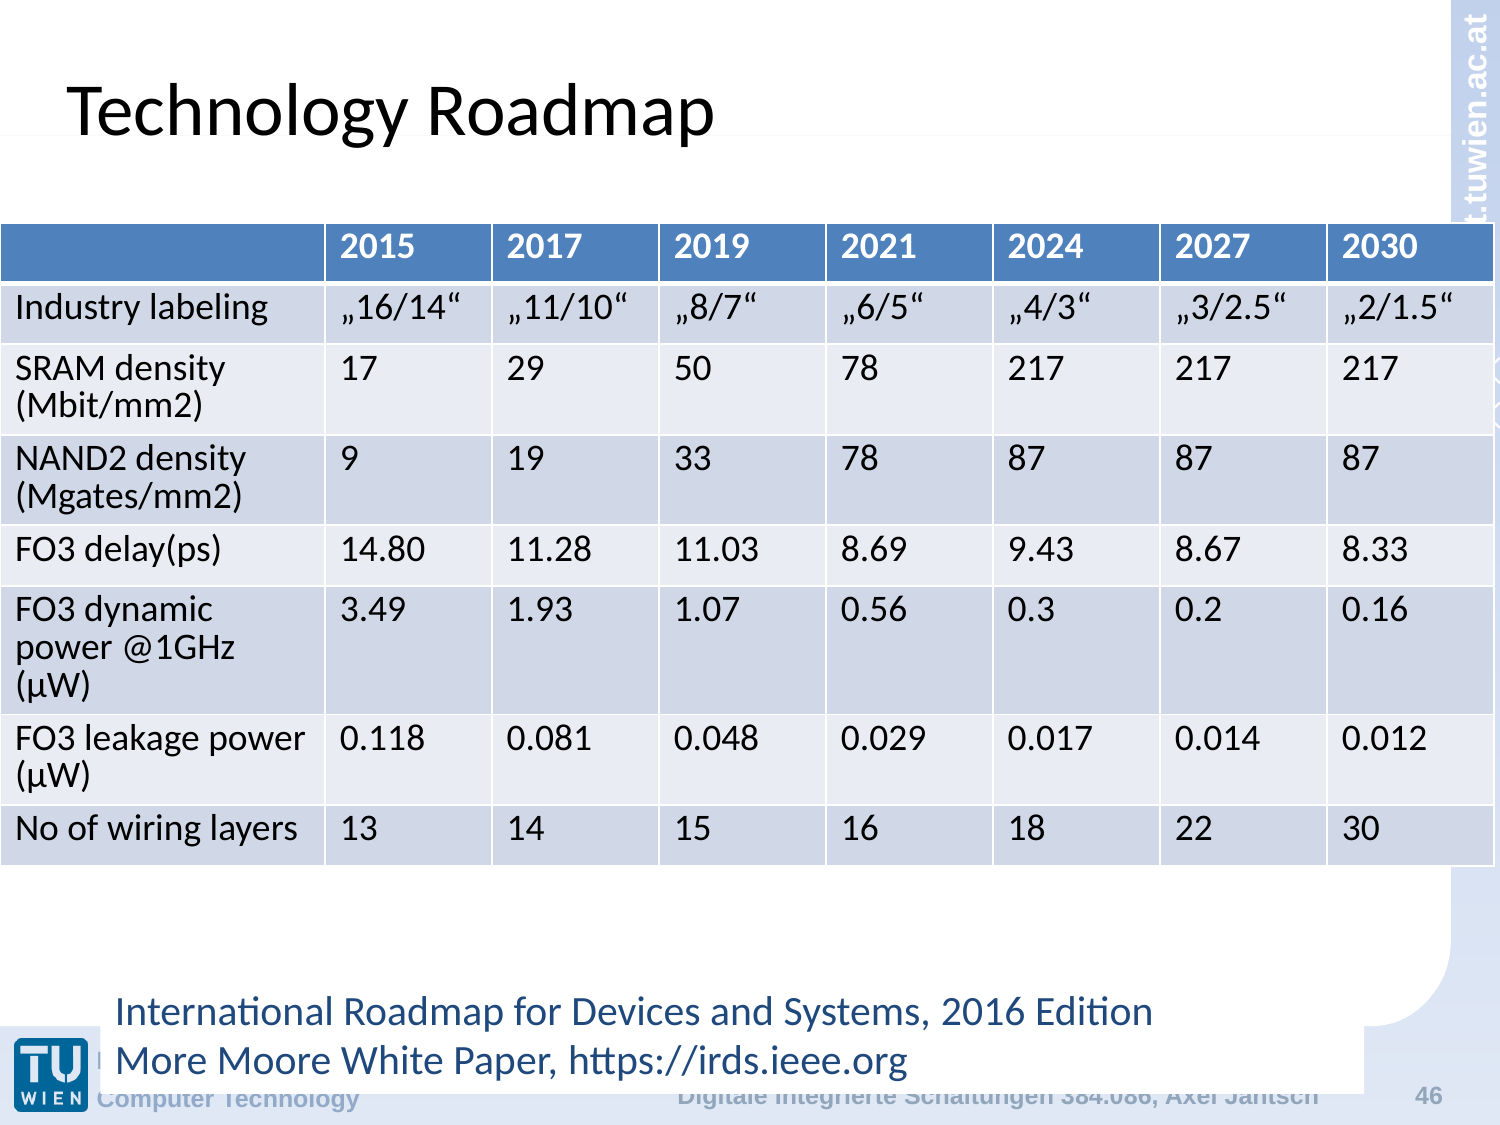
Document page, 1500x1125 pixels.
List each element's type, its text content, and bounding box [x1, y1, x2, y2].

table_cell 8.69 [827, 526, 992, 585]
picture [55, 1092, 62, 1104]
table_cell 14.80 [326, 526, 491, 585]
table_cell „2/1.5“ [1328, 286, 1493, 343]
table_cell 0.3 [994, 587, 1159, 714]
table_cell 22 [1161, 806, 1326, 865]
slide_number 46 [1364, 1029, 1458, 1118]
table_cell „16/14“ [326, 286, 491, 343]
table_cell No of wiring layers [1, 806, 324, 865]
picture [71, 1092, 80, 1104]
picture [52, 1046, 64, 1081]
table_cell FO3 dynamic power @1GHz (μW) [1, 587, 324, 714]
table_cell 8.33 [1328, 526, 1493, 585]
table_cell 29 [493, 345, 658, 434]
table_cell 8.67 [1161, 526, 1326, 585]
table_header 2021 [827, 224, 992, 281]
table_cell 87 [994, 436, 1159, 524]
table_cell 0.012 [1328, 715, 1493, 804]
table_cell 16 [827, 806, 992, 865]
table_cell 0.048 [660, 715, 825, 804]
table_cell 17 [326, 345, 491, 434]
table_cell „8/7“ [660, 286, 825, 343]
table_cell 14 [493, 806, 658, 865]
table_cell 11.03 [660, 526, 825, 585]
table_cell 19 [493, 436, 658, 524]
table_cell 3.49 [326, 587, 491, 714]
table_cell 0.017 [994, 715, 1159, 804]
table_cell 0.56 [827, 587, 992, 714]
table_header 2019 [660, 224, 825, 281]
table_cell 217 [994, 345, 1159, 434]
table_cell „11/10“ [493, 286, 658, 343]
table_cell 9.43 [994, 526, 1159, 585]
table_cell 217 [1161, 345, 1326, 434]
table_header 2017 [493, 224, 658, 281]
table_cell Industry labeling [1, 286, 324, 343]
table_cell NAND2 density (Mgates/mm2) [1, 436, 324, 524]
table_cell 0.118 [326, 715, 491, 804]
table_cell 15 [660, 806, 825, 865]
picture [22, 1092, 35, 1104]
table_header [1, 224, 324, 281]
table_cell 0.029 [827, 715, 992, 804]
table_cell 1.07 [660, 587, 825, 714]
table_cell 18 [994, 806, 1159, 865]
footer Digitale Integrierte Schaltungen 384.086, Axel Jantsch [585, 1094, 1336, 1118]
table_header 2015 [326, 224, 491, 281]
table_cell 78 [827, 436, 992, 524]
table_cell 13 [326, 806, 491, 865]
text_box International Roadmap for Devices and Systems, 2016 Edition More Moore White Paper, https://irds.ieee.org [100, 975, 1365, 1094]
table_cell SRAM density (Mbit/mm2) [1, 345, 324, 434]
table_cell 1.93 [493, 587, 658, 714]
table_cell 0.014 [1161, 715, 1326, 804]
table_cell FO3 leakage power (μW) [1, 715, 324, 804]
table_cell 78 [827, 345, 992, 434]
table_cell 0.081 [493, 715, 658, 804]
picture [21, 1046, 47, 1053]
picture [68, 1046, 80, 1082]
table_cell 30 [1328, 806, 1493, 865]
table_header 2030 [1328, 224, 1493, 281]
table_cell 0.2 [1161, 587, 1326, 714]
table_cell 33 [660, 436, 825, 524]
table_header 2027 [1161, 224, 1326, 281]
title Technology Roadmap [51, 11, 1412, 200]
table_cell 0.16 [1328, 587, 1493, 714]
picture [31, 1056, 38, 1082]
table_cell 50 [660, 345, 825, 434]
table_cell 87 [1328, 436, 1493, 524]
table_cell 217 [1328, 345, 1493, 434]
table_cell „4/3“ [994, 286, 1159, 343]
table_cell „6/5“ [827, 286, 992, 343]
table_cell 87 [1161, 436, 1326, 524]
table_cell 9 [326, 436, 491, 524]
table_header 2024 [994, 224, 1159, 281]
table_cell „3/2.5“ [1161, 286, 1326, 343]
table_cell FO3 delay(ps) [1, 526, 324, 585]
table_cell 11.28 [493, 526, 658, 585]
